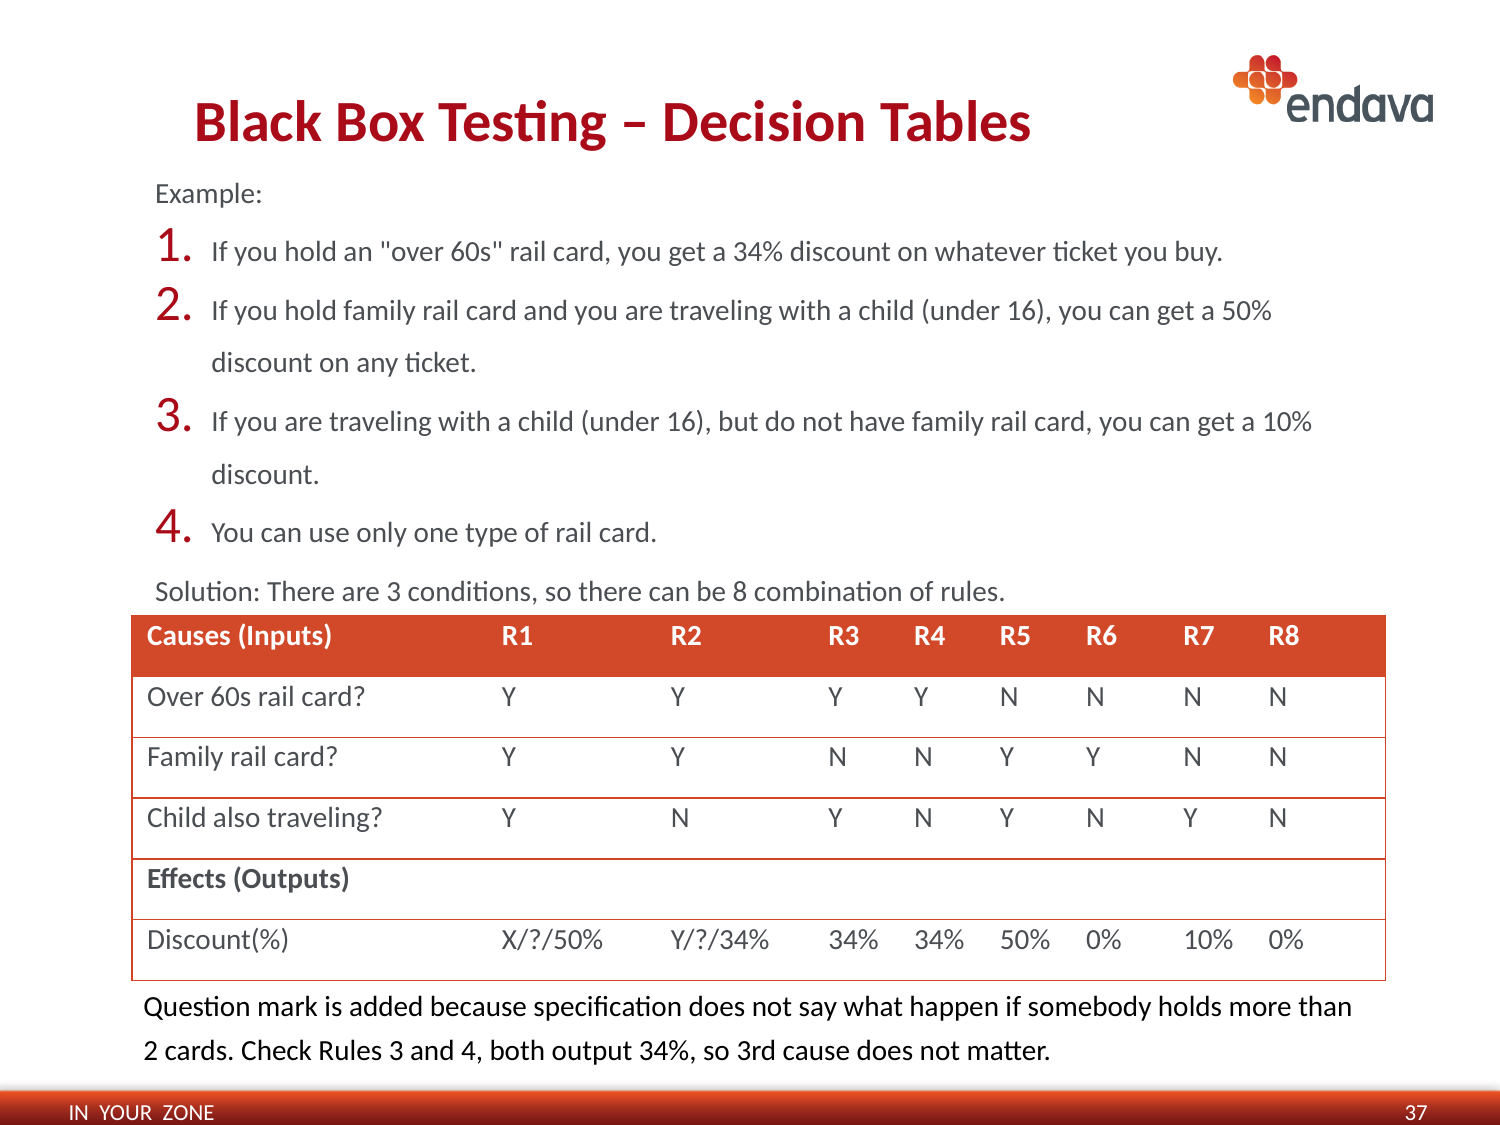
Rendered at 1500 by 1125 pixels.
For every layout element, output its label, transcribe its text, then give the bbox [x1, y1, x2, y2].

table_cell N [656, 799, 813, 858]
table_cell N [1254, 799, 1385, 858]
title Black Box Testing – Decision Tables [194, 83, 1315, 156]
table_cell N [899, 799, 985, 858]
table_header R3 [813, 616, 899, 676]
table_header R7 [1168, 616, 1254, 676]
picture [1233, 55, 1433, 122]
slide_number 37 [1377, 1080, 1429, 1125]
table_header Causes (Inputs) [133, 616, 487, 676]
table_header R5 [985, 616, 1071, 676]
table_cell Y [487, 677, 656, 737]
table_cell 0% [1254, 920, 1385, 980]
table_cell Y [813, 799, 899, 858]
table_header R2 [656, 616, 813, 676]
table_cell X/?/50% [487, 920, 656, 979]
table_cell 0% [1071, 920, 1168, 979]
text_box Question mark is added because specification does not say what happen if somebody holds more than 2 cards. Check Rules 3 and 4, both output 34%, so 3rd cause does not matter. [143, 979, 1367, 1125]
table_cell Effects (Outputs) [133, 860, 1385, 919]
table_cell Over 60s rail card? [133, 677, 487, 737]
table_cell 34% [813, 920, 899, 979]
table_cell N [1071, 799, 1168, 858]
table_cell Y [656, 677, 813, 737]
table_cell Y [985, 799, 1071, 858]
table_header R8 [1254, 616, 1385, 676]
picture [0, 1073, 143, 1125]
table_cell 50% [985, 920, 1071, 979]
table_cell Y [487, 738, 656, 797]
table_cell Y/?/34% [656, 920, 813, 979]
table_cell Y [899, 677, 985, 737]
table_cell N [1168, 677, 1254, 737]
table_cell Y [985, 738, 1071, 797]
list Example: If you hold an "over 60s" rail card, you get a 34% discount on whatever ticket you buy. If you hold family rail card and you are traveling with a child (under 16), you can get a 50% discount on any ticket. If you are traveling with a child (under 16), but do not have family rail card, you can get a 10% discount. You can use only one type of rail card. Solution: There are 3 conditions, so there can be 8 combination of rules. [154, 156, 1379, 615]
table_cell 10% [1168, 920, 1254, 979]
table_cell Y [487, 799, 656, 858]
table_cell Y [1071, 738, 1168, 797]
picture [1367, 1073, 1500, 1125]
table_cell Discount(%) [133, 920, 487, 980]
table_cell N [899, 738, 985, 797]
table_cell N [1071, 677, 1168, 737]
table_cell N [1254, 677, 1385, 737]
table_cell N [1168, 738, 1254, 797]
table_cell Child also traveling? [133, 799, 487, 858]
table_cell Y [813, 677, 899, 737]
table_header R1 [487, 616, 656, 676]
table_cell N [1254, 738, 1385, 797]
table_cell 34% [899, 920, 985, 979]
table_cell N [813, 738, 899, 797]
table_cell Family rail card? [133, 738, 487, 797]
table_header R6 [1071, 616, 1168, 676]
table_header R4 [899, 616, 985, 676]
table_cell Y [1168, 799, 1254, 858]
table_cell N [985, 677, 1071, 737]
table_cell Y [656, 738, 813, 797]
